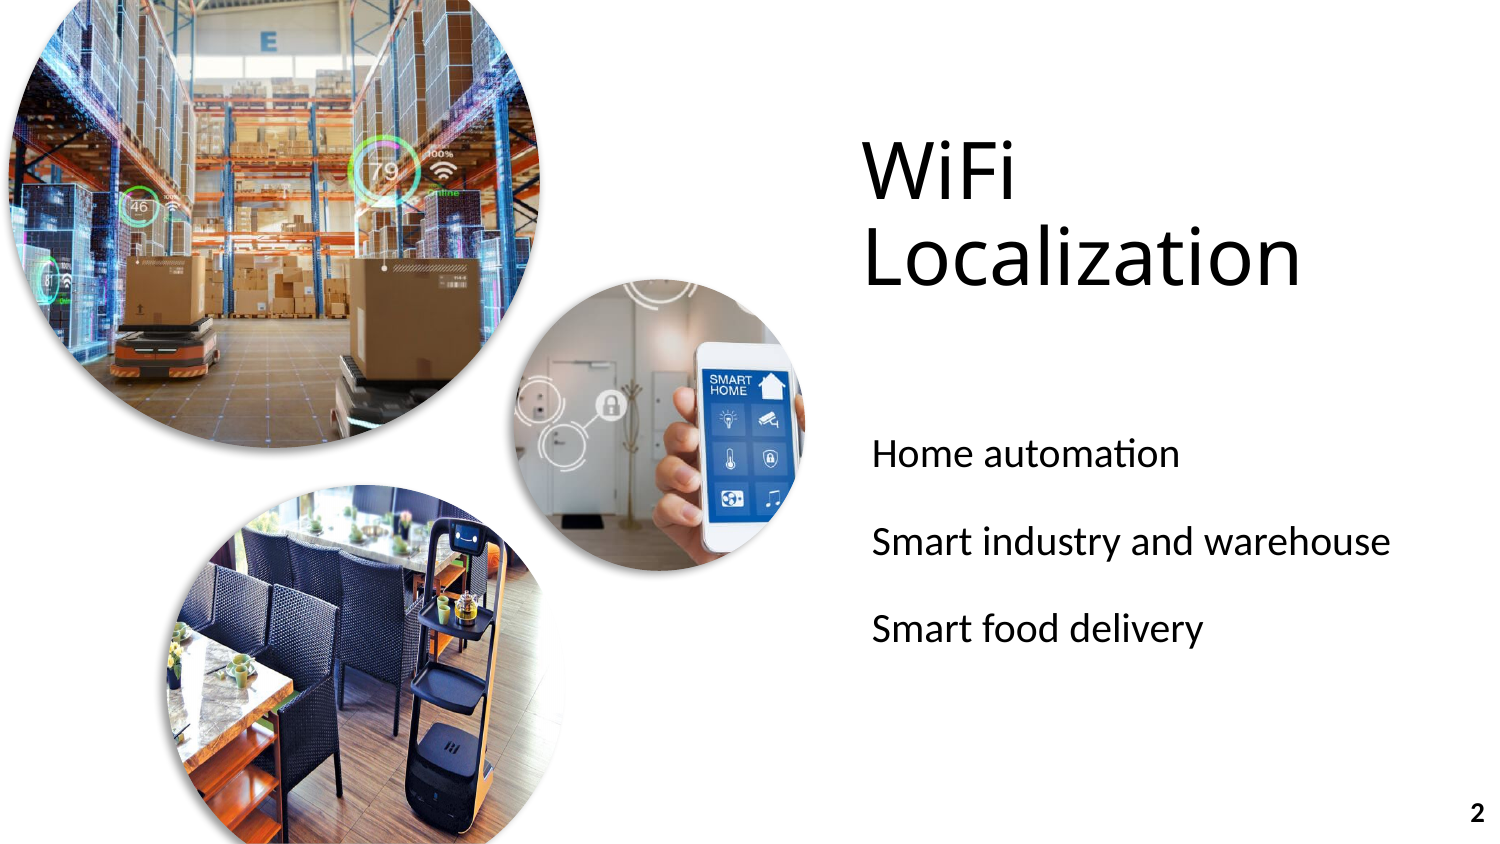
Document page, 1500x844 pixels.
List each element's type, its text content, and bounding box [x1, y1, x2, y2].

title WiFi Localization [846, 57, 1336, 310]
picture [8, 0, 806, 844]
list Home automation Smart industry and warehouse Smart food delivery [819, 393, 1438, 753]
slide_number 2 [1410, 779, 1500, 844]
